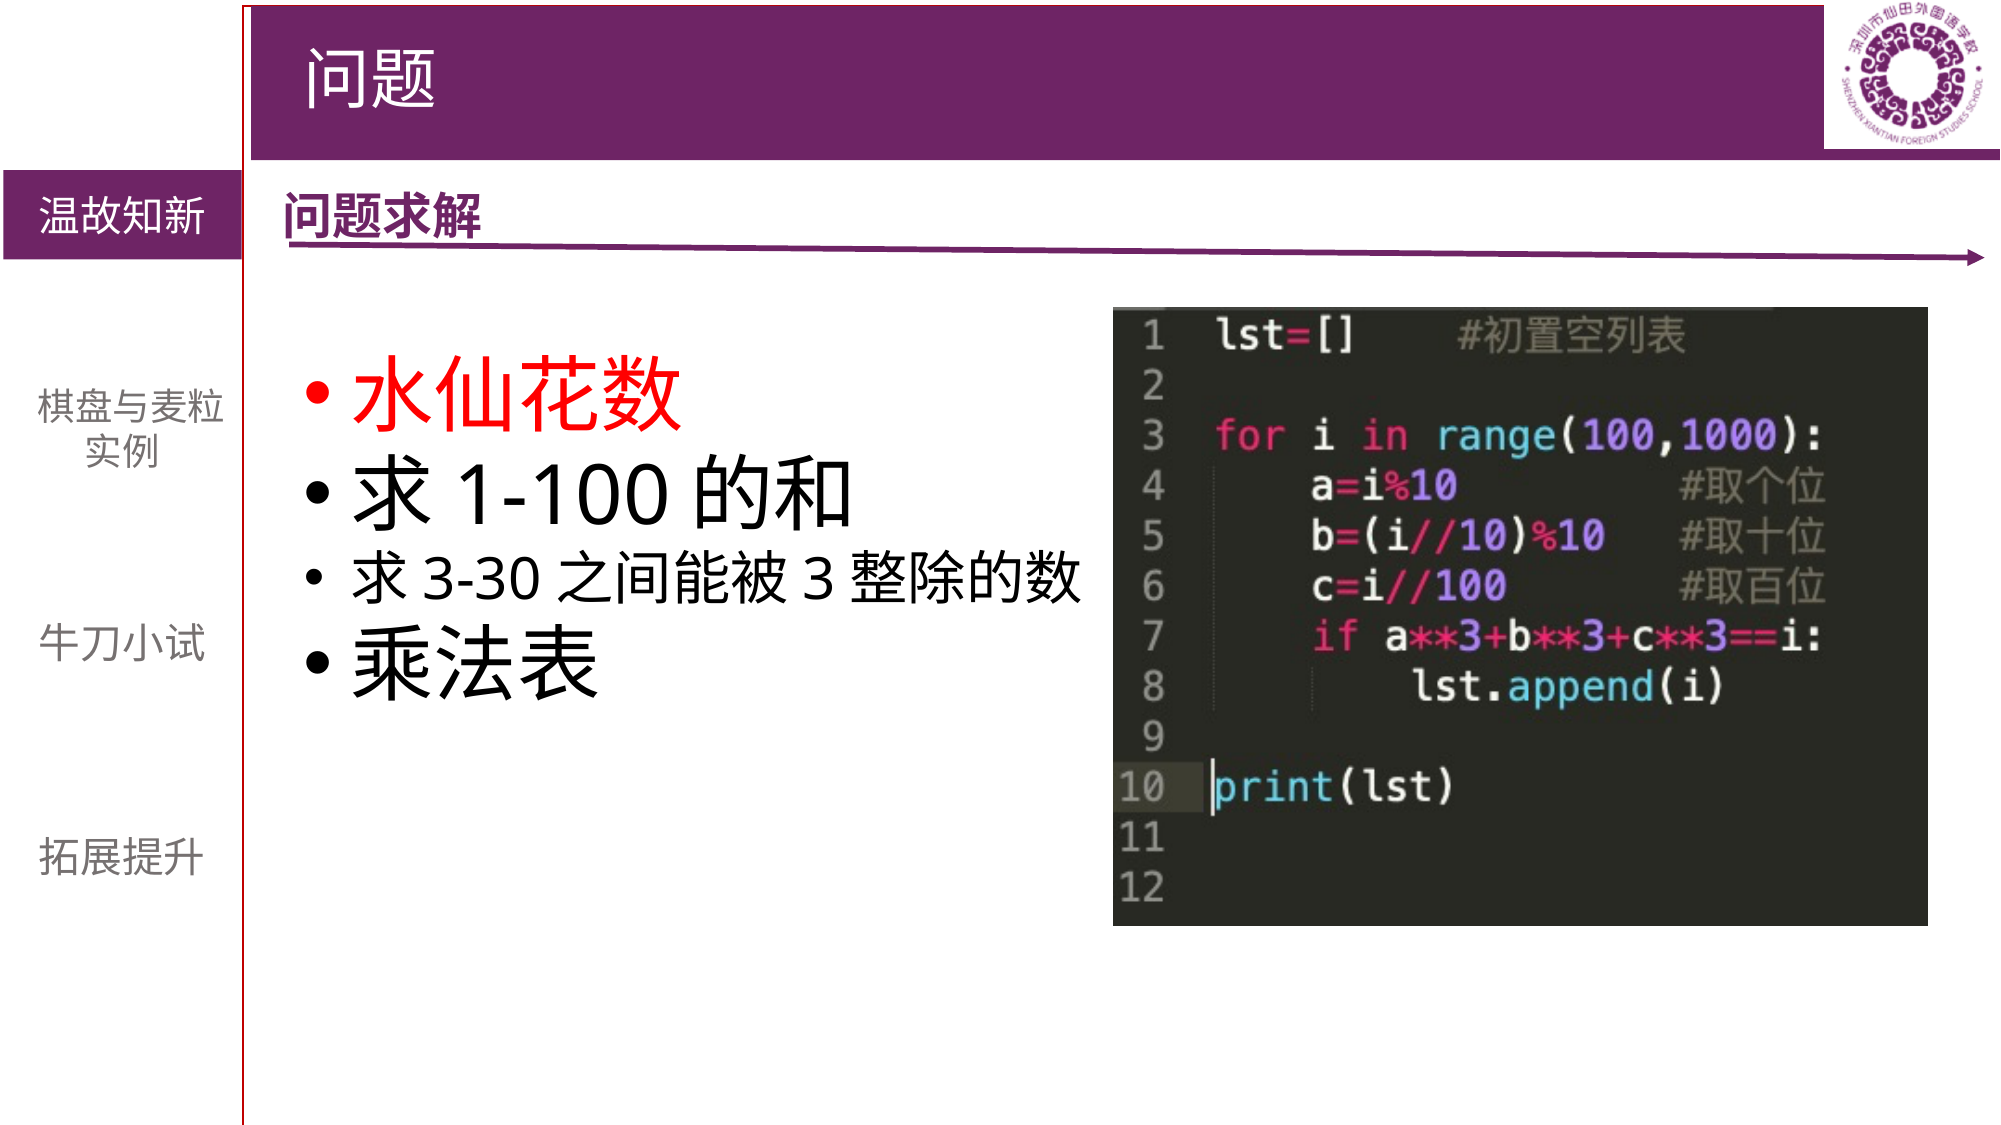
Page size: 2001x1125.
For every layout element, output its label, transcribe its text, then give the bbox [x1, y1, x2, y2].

text_box [250, 5, 2000, 161]
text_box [289, 244, 1985, 258]
picture [1113, 307, 1928, 926]
text_box 牛刀小试 [2, 596, 242, 688]
text_box 问题 [289, 29, 1498, 176]
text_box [800, 334, 1113, 474]
text_box 温故知新 [2, 169, 243, 260]
text_box 问题求解 [267, 176, 1673, 252]
text_box 拓展提升 [2, 810, 242, 901]
text_box 棋盘与麦粒实例 [2, 383, 243, 474]
text_box [242, 5, 2000, 1125]
picture [1824, 0, 2000, 149]
text_box 水仙花数 求1-100的和 求3-30之间能被3整除的数 乘法表 [289, 334, 1113, 719]
